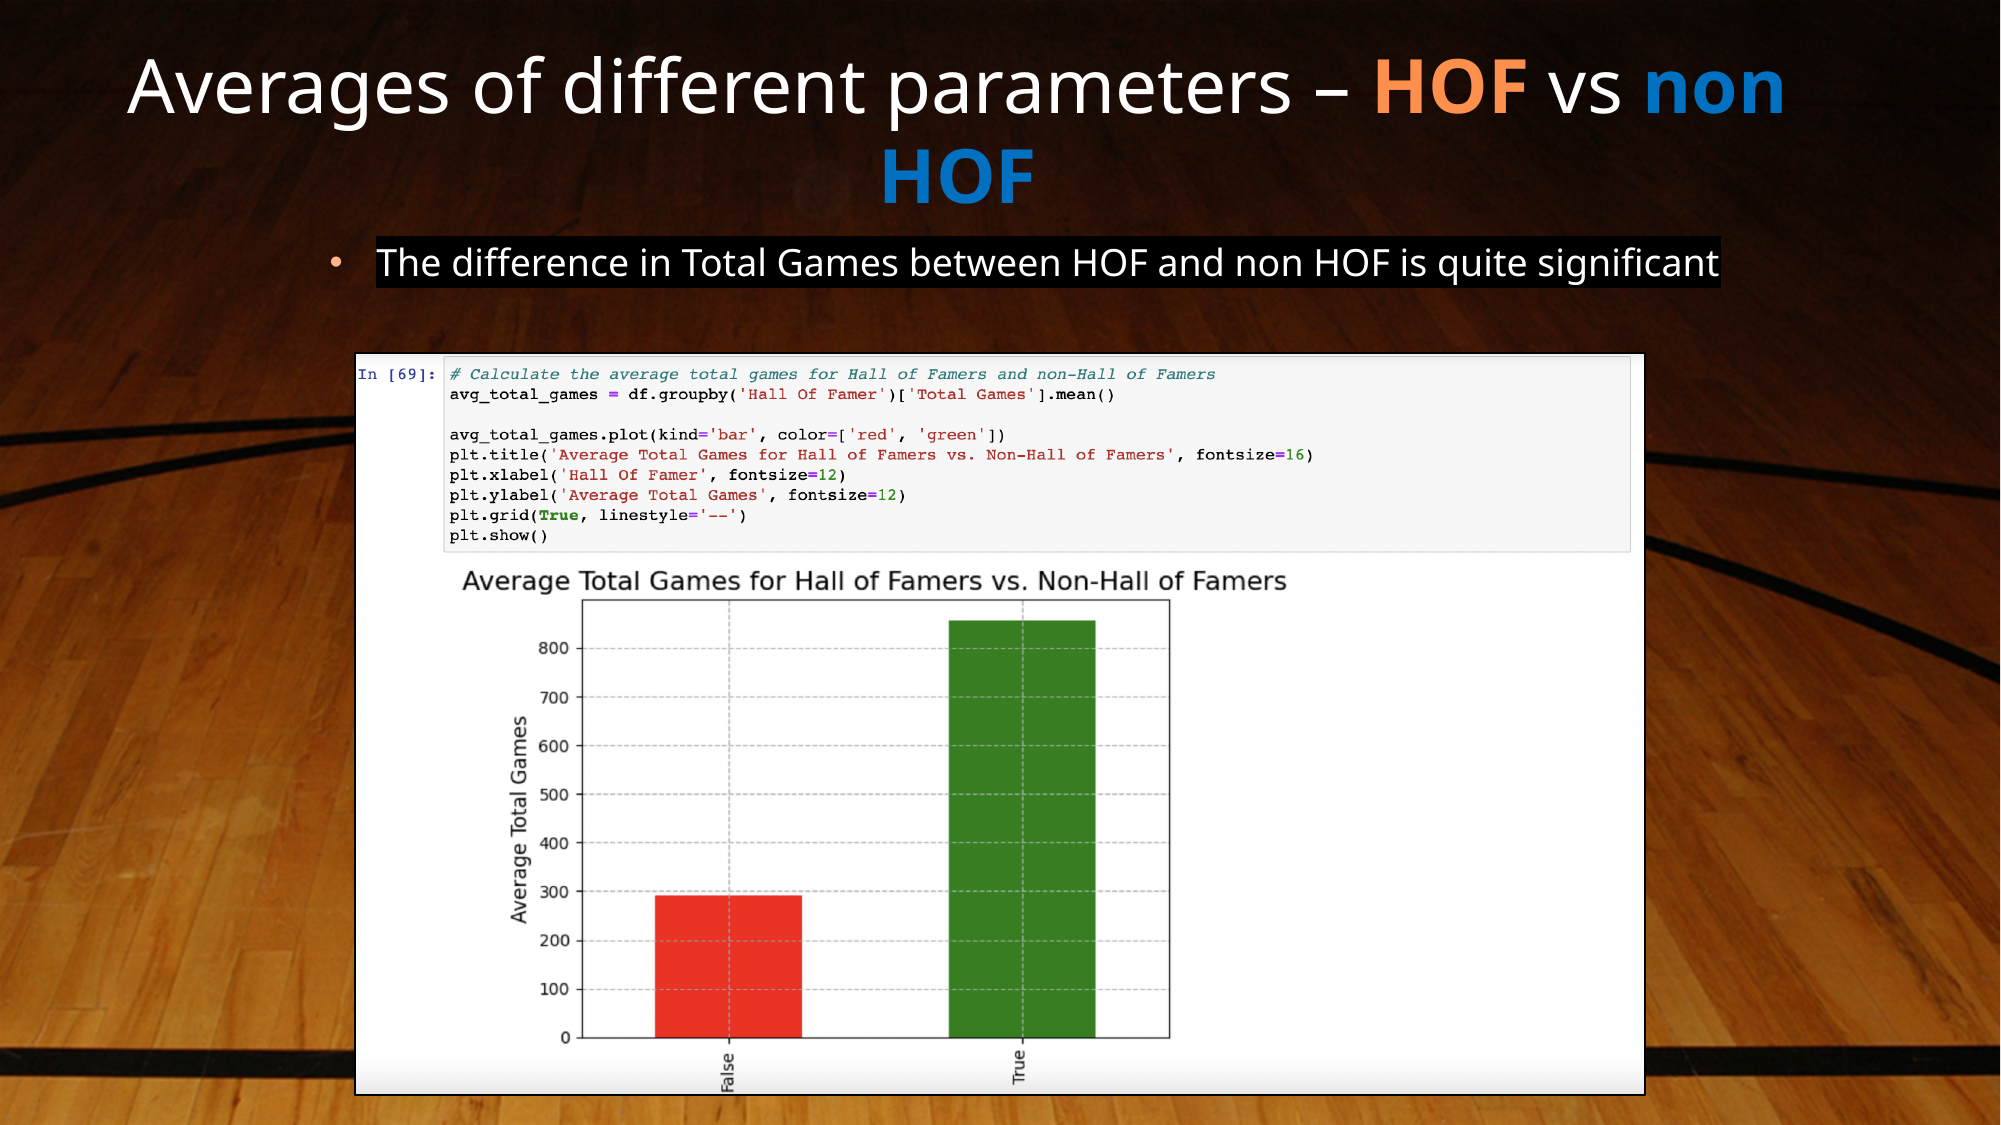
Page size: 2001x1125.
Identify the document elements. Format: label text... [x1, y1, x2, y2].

text_box The difference in Total Games between HOF and non HOF is quite significant [314, 231, 2000, 292]
text_box Averages of different parameters – HOF vs non HOF [83, 30, 1832, 226]
picture [0, 0, 2001, 1125]
